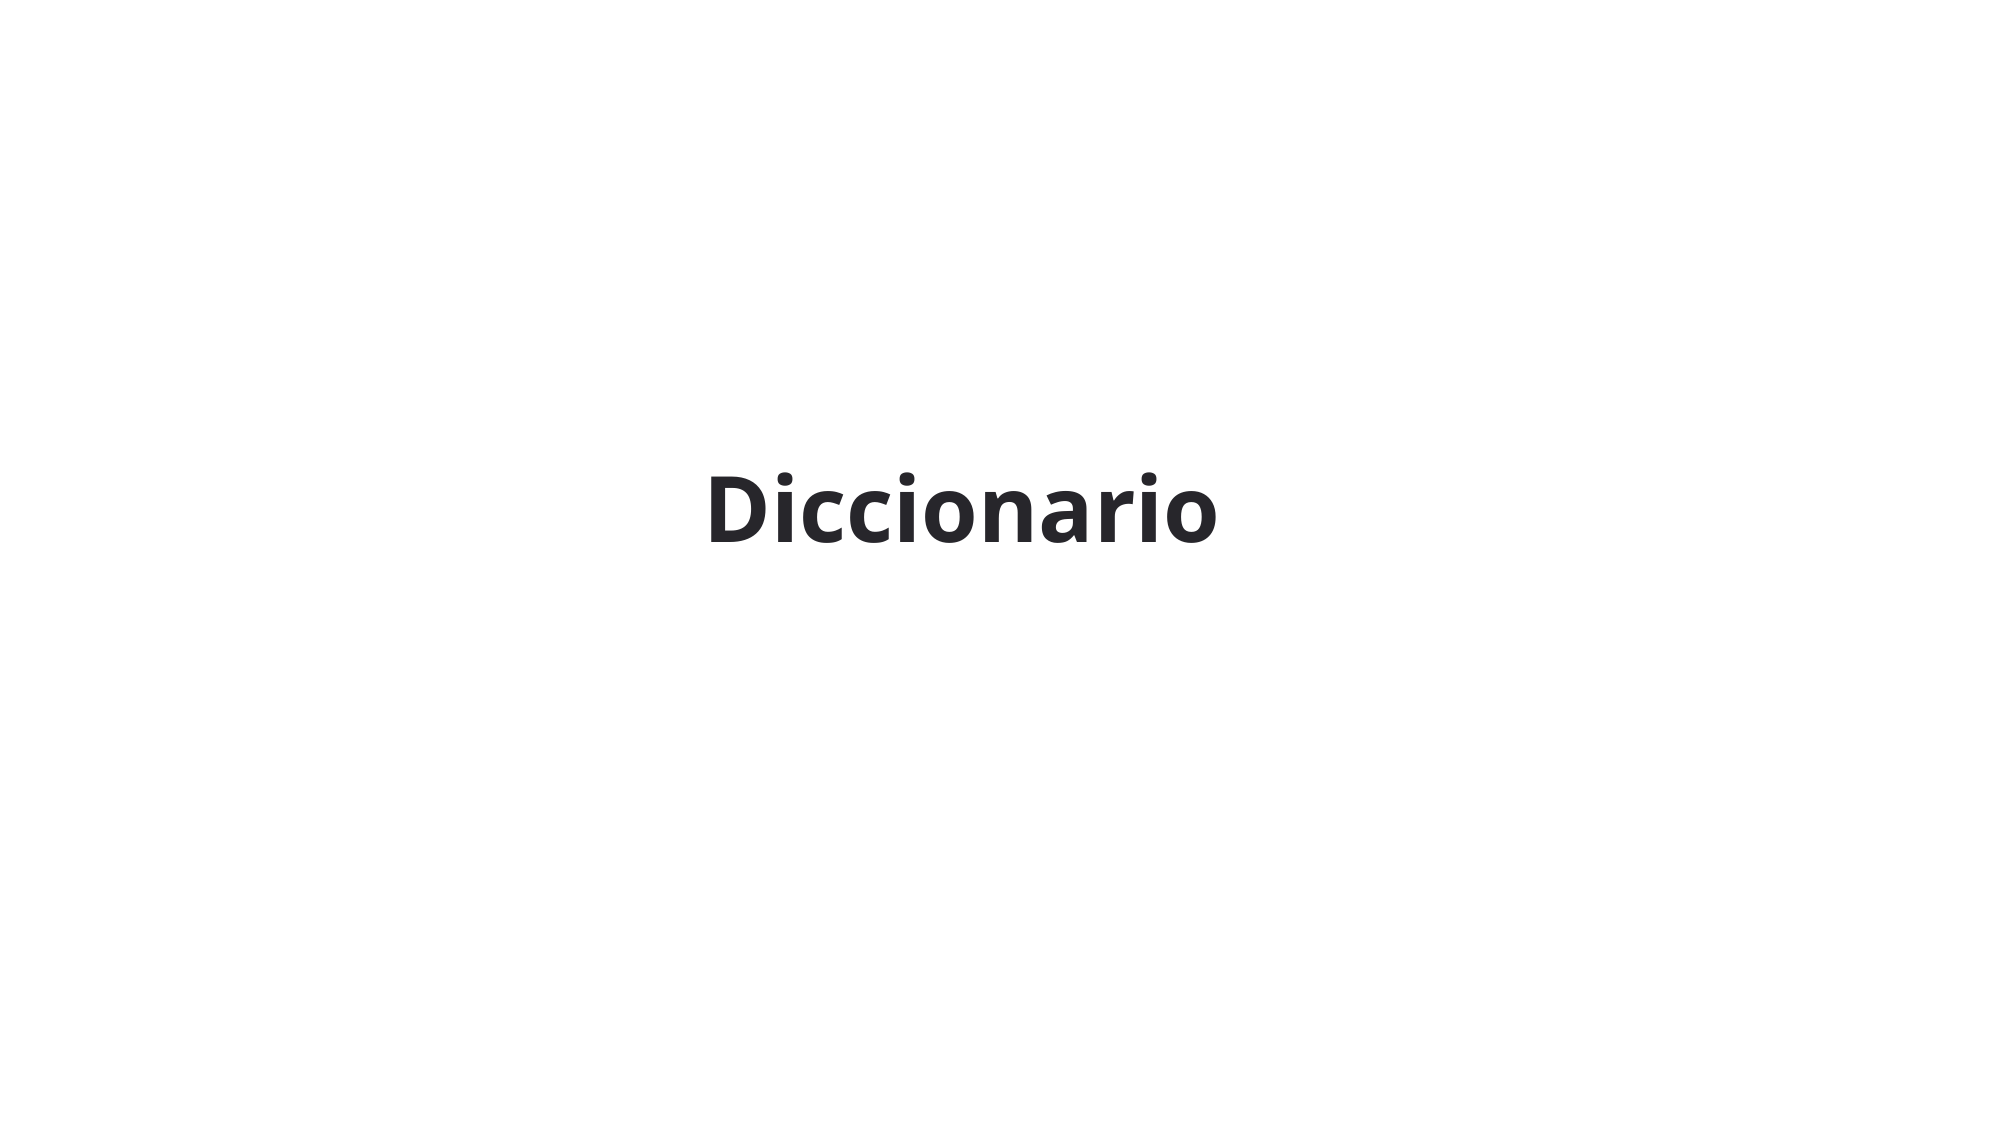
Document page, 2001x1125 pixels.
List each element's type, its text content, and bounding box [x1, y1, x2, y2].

text_box Diccionario [688, 443, 1236, 569]
